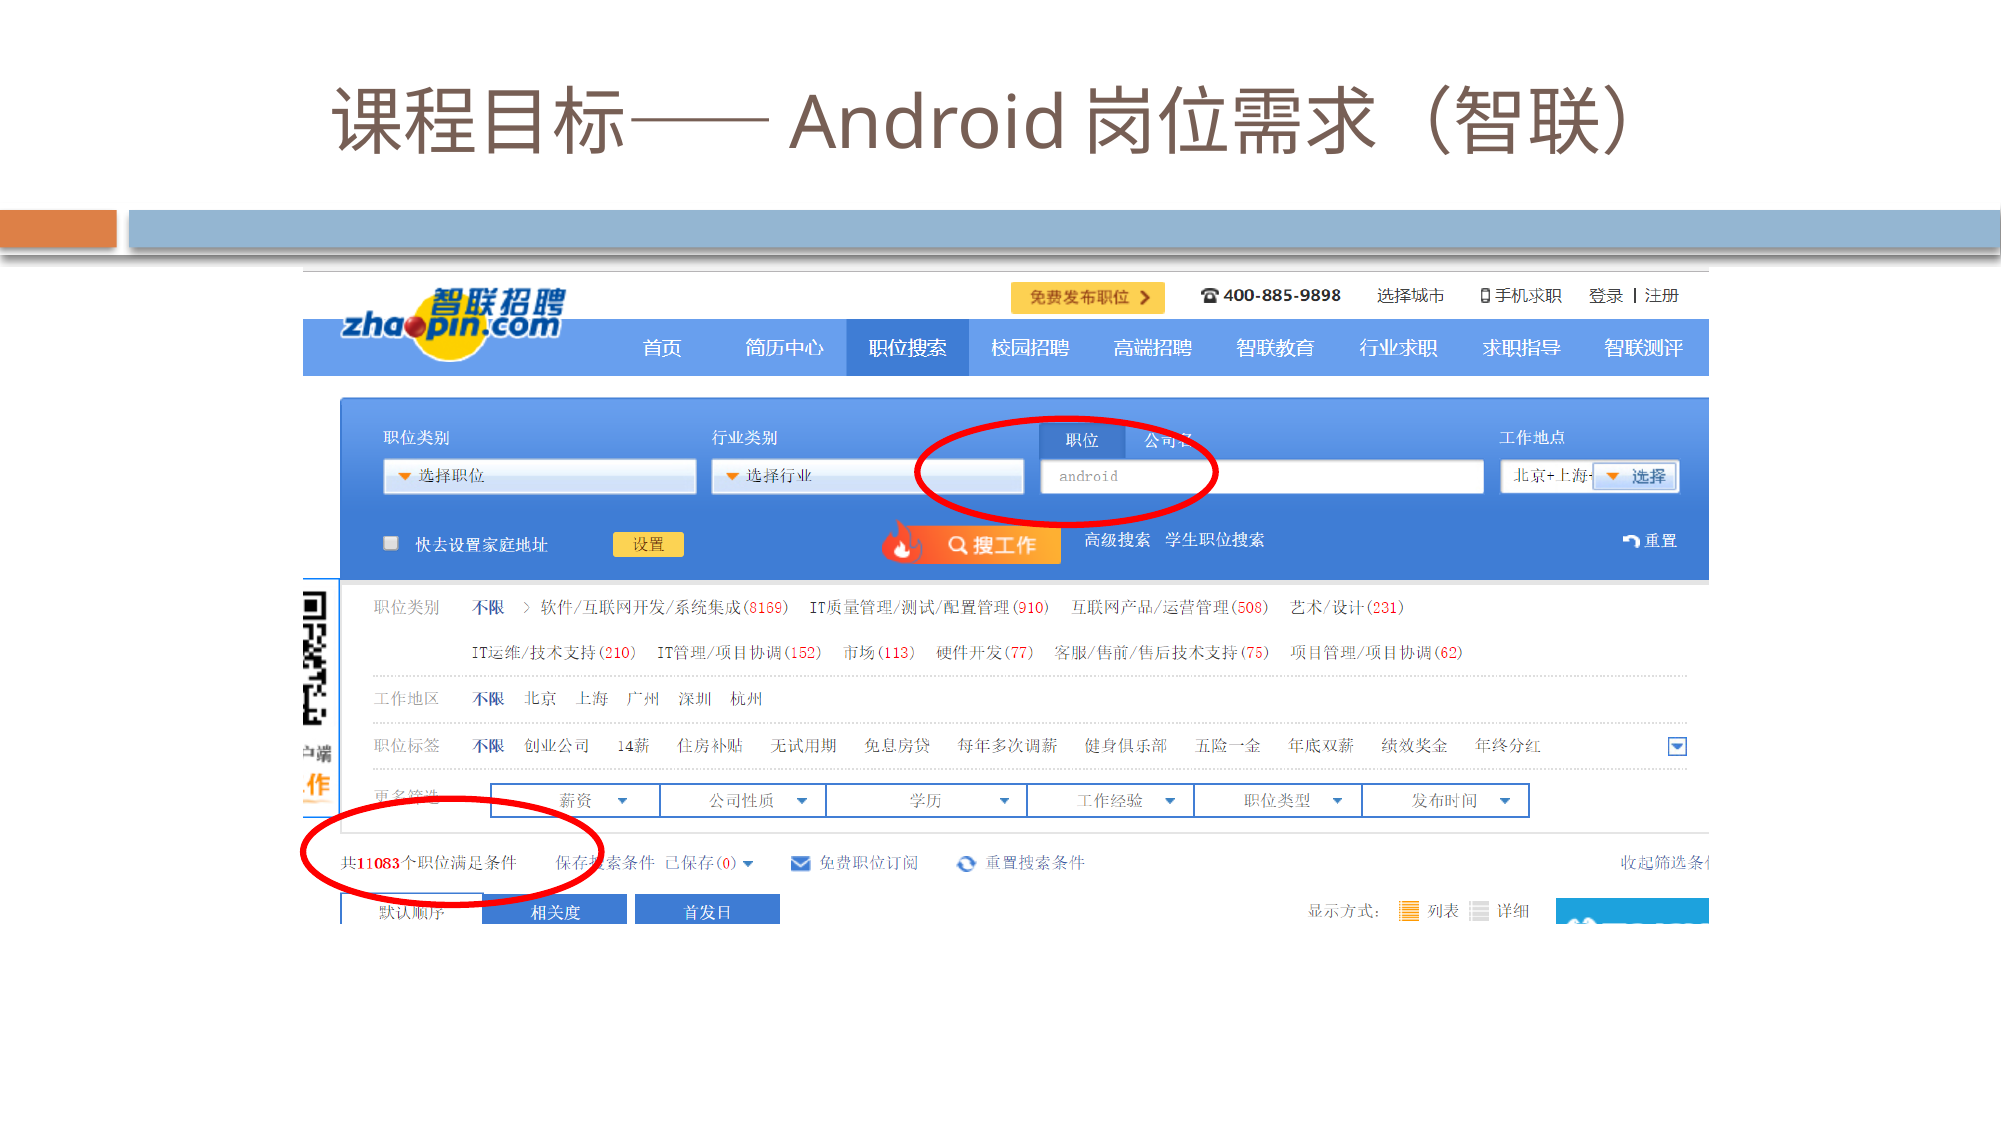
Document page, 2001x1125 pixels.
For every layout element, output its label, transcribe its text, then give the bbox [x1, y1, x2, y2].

title 课程目标——Android岗位需求（智联） [314, 37, 1733, 200]
picture [302, 266, 1710, 924]
